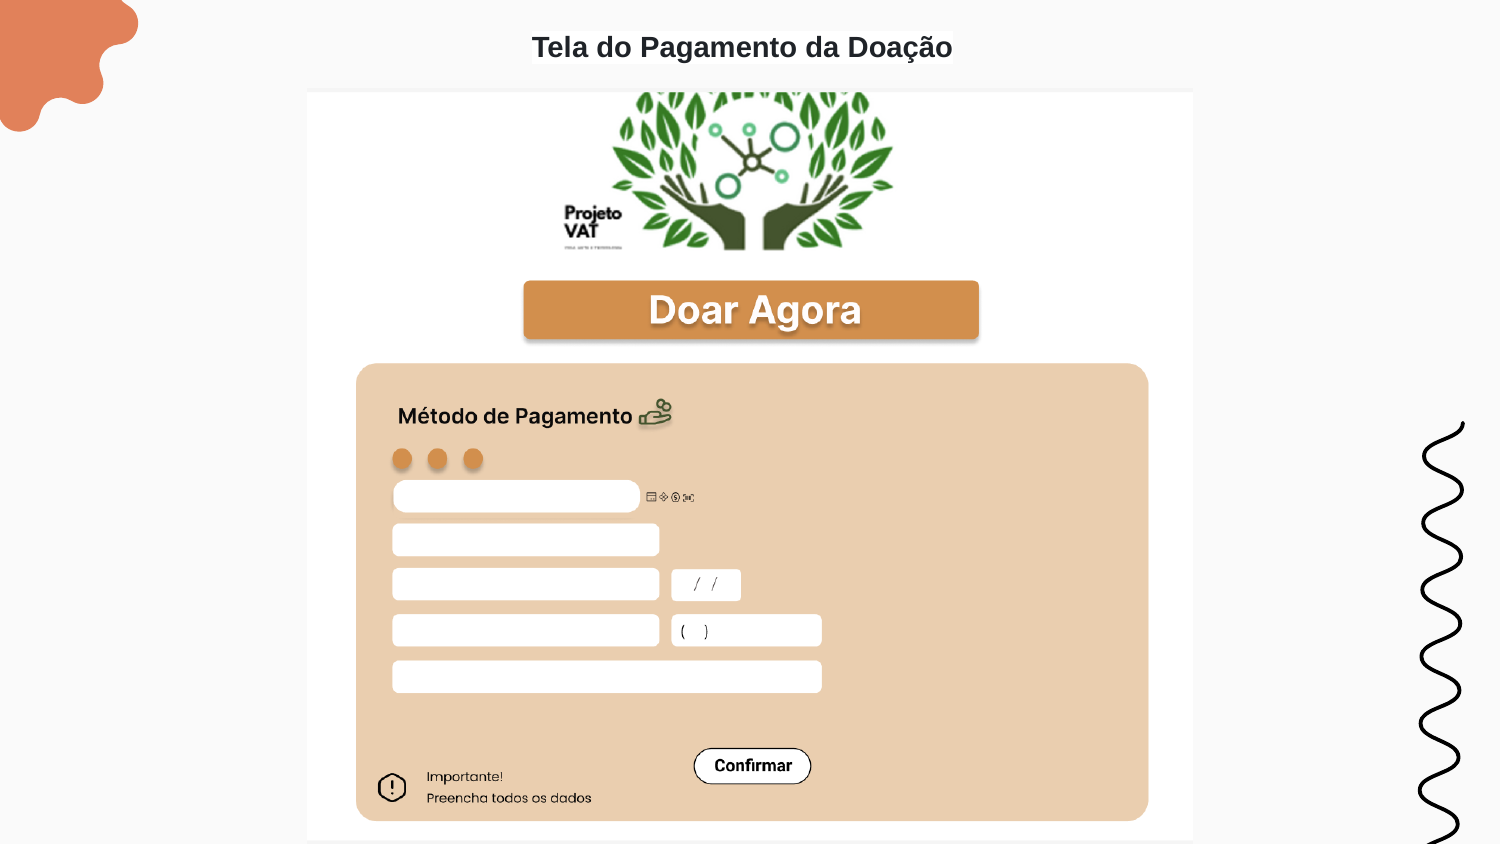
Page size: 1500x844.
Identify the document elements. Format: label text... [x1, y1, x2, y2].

picture [306, 88, 1194, 844]
text_box Tela do Pagamento da Doação [517, 21, 983, 71]
